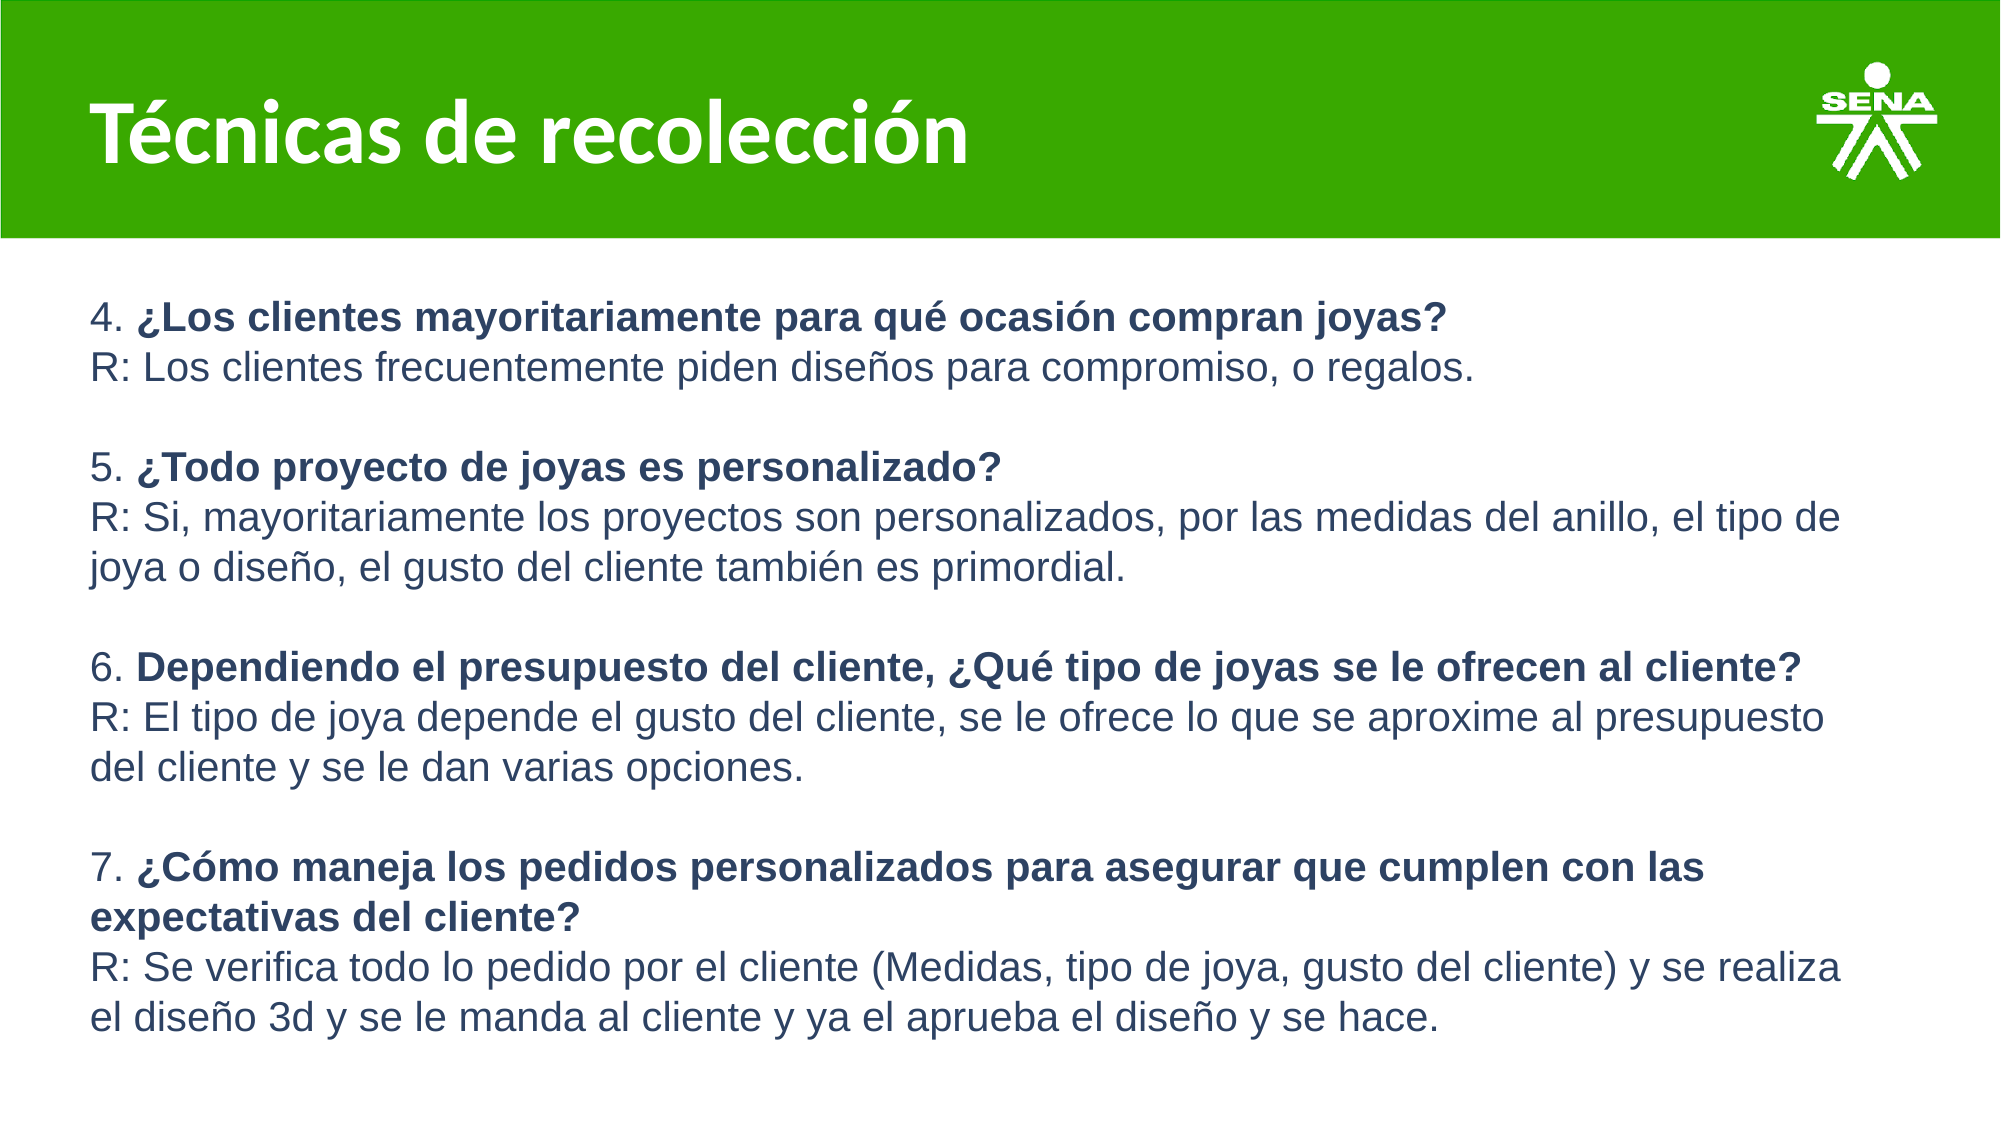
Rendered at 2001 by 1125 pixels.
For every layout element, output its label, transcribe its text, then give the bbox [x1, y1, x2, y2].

text_box 4. ¿Los clientes mayoritariamente para qué ocasión compran joyas? R: Los clientes frecuentemente piden diseños para compromiso, o regalos. 5. ¿Todo proyecto de joyas es personalizado? R: Si, mayoritariamente los proyectos son personalizados, por las medidas del anillo, el tipo de joya o diseño, el gusto del cliente también es primordial. 6. Dependiendo el presupuesto del cliente, ¿Qué tipo de joyas se le ofrecen al cliente? R: El tipo de joya depende el gusto del cliente, se le ofrece lo que se aproxime al presupuesto del cliente y se le dan varias opciones. 7. ¿Cómo maneja los pedidos personalizados para asegurar que cumplen con las expectativas del cliente? R: Se verifica todo lo pedido por el cliente (Medidas, tipo de joya, gusto del cliente) y se realiza el diseño 3d y se le manda al cliente y ya el aprueba el diseño y se hace. [74, 282, 1901, 1088]
picture [0, 0, 2001, 1125]
title Técnicas de recolección [74, 18, 1800, 236]
